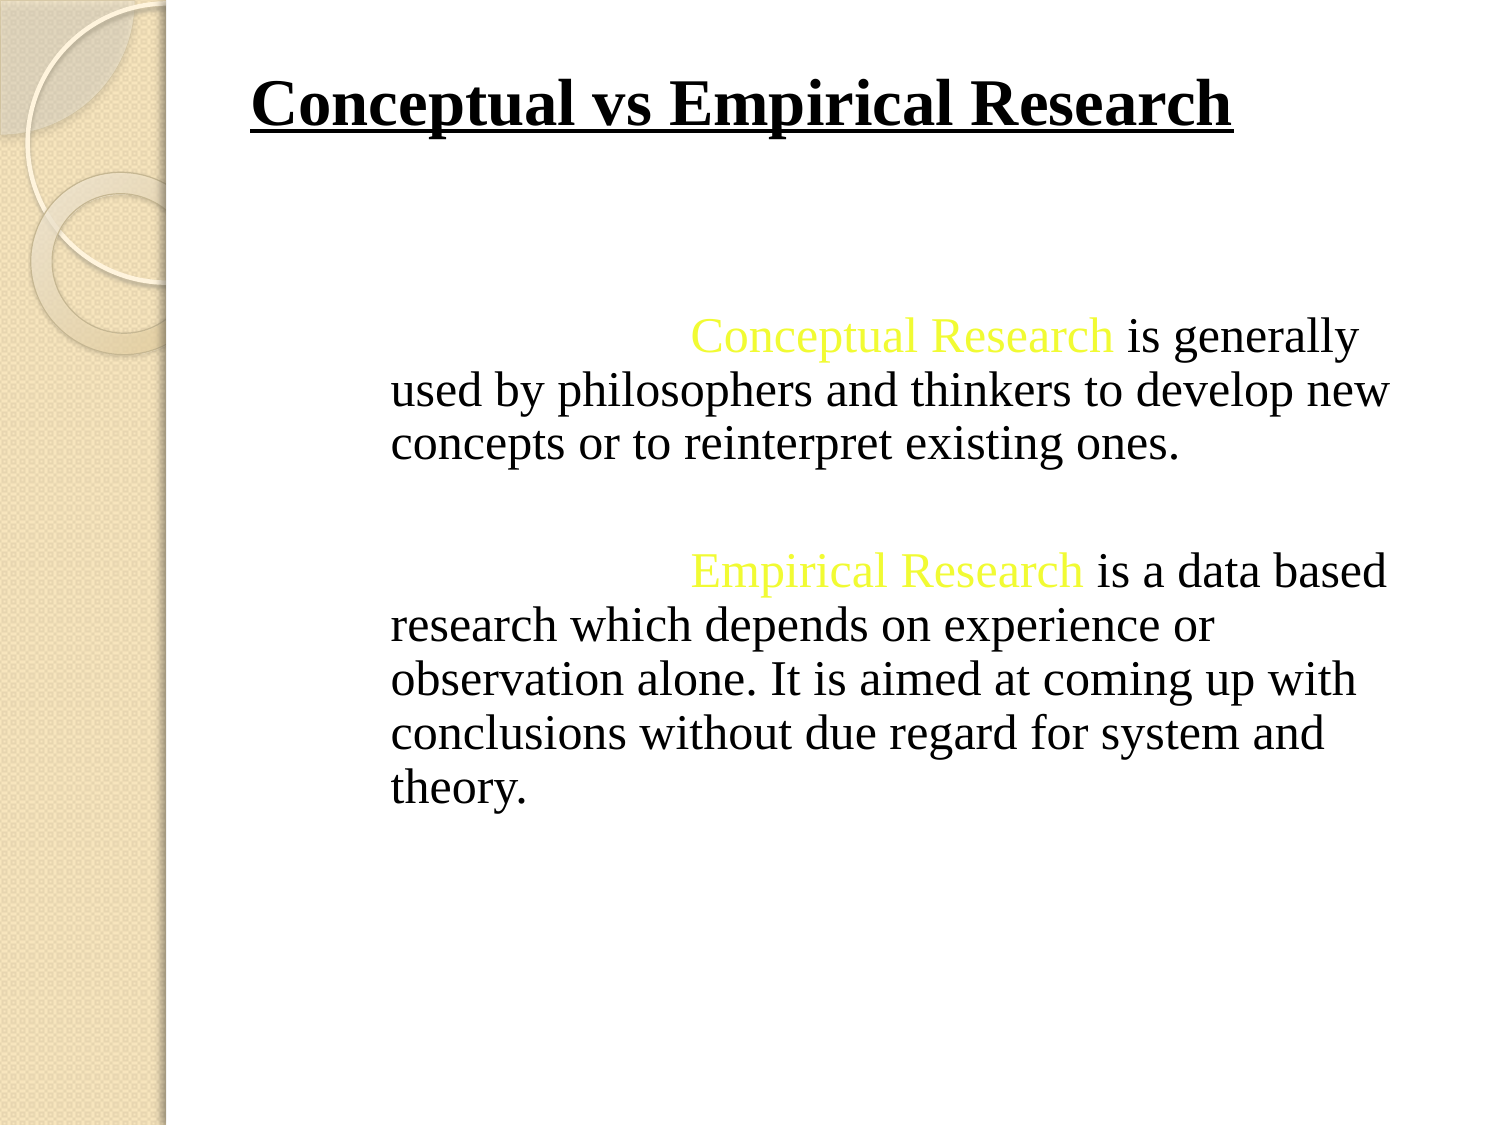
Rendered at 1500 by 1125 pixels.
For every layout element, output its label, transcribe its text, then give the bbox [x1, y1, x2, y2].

title Conceptual vs Empirical Research [235, 45, 1466, 233]
list Conceptual Research is generally used by philosophers and thinkers to develop new concepts or to reinterpret existing ones. Empirical Research is a data based research which depends on experience or observation alone. It is aimed at coming up with conclusions without due regard for system and theory. [235, 237, 1466, 1025]
